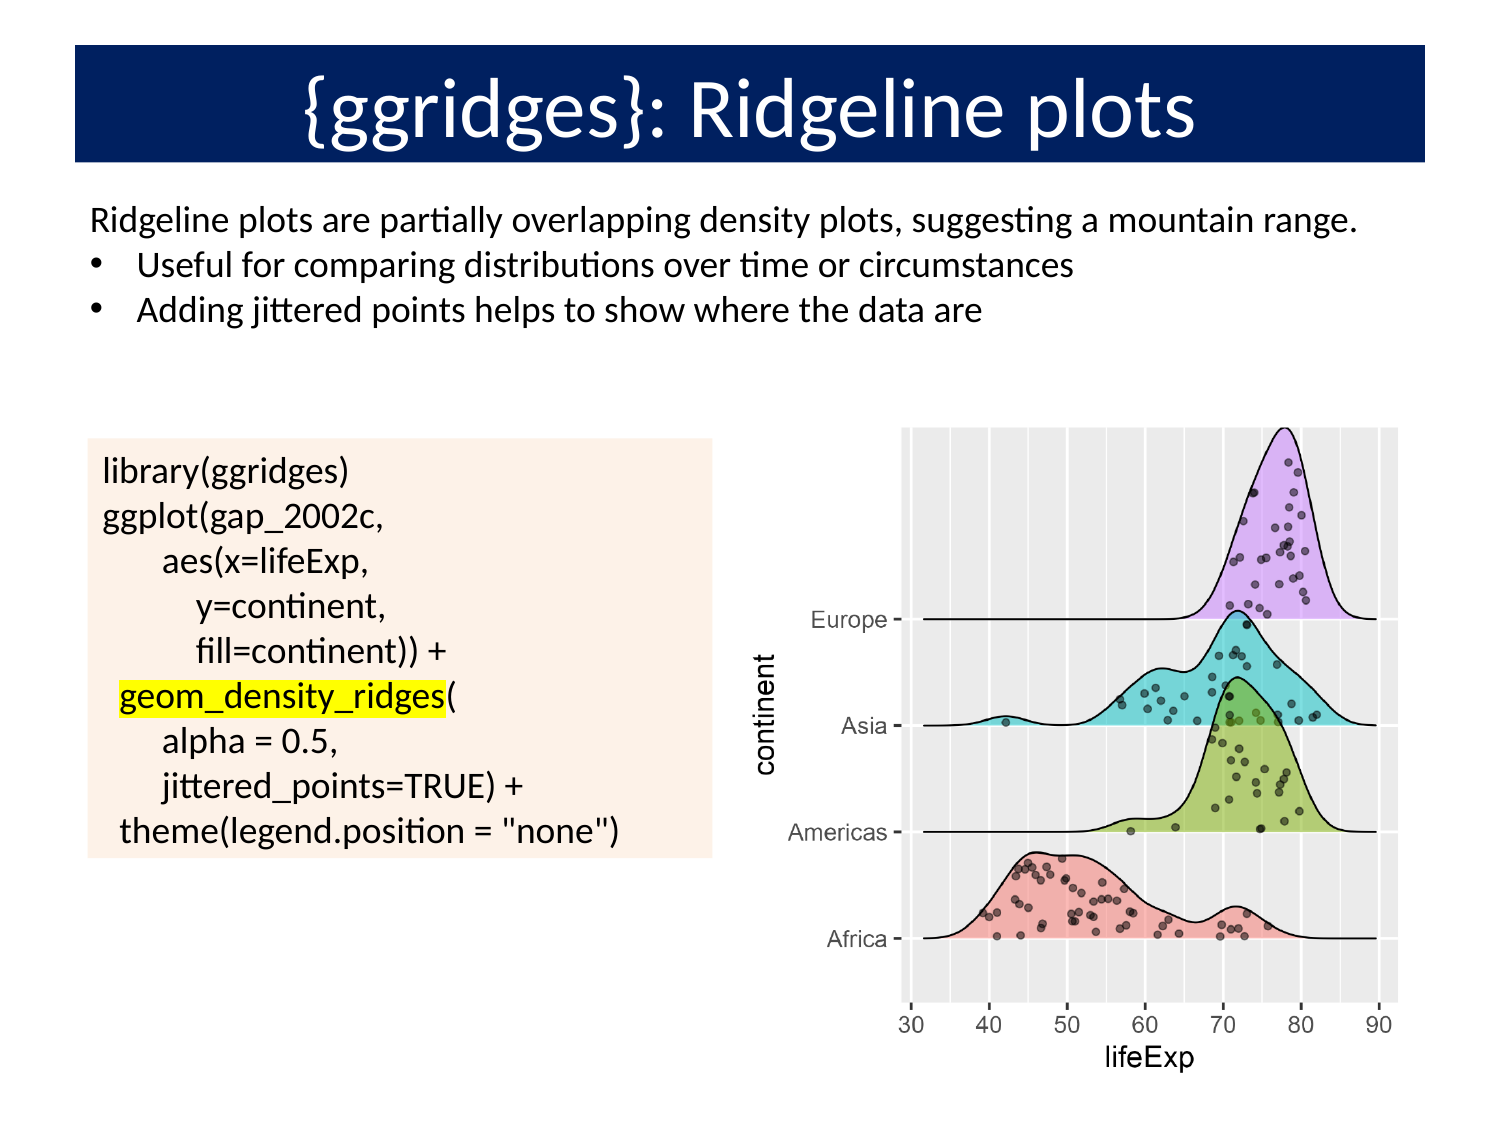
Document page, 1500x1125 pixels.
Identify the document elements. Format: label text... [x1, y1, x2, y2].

slide_number 21 [1074, 1042, 1425, 1103]
text_box Ridgeline plots are partially overlapping density plots, suggesting a mountain range. Useful for comparing distributions over time or circumstances Adding jittered points helps to show where the data are [74, 187, 1425, 338]
picture [737, 412, 1413, 1088]
title {ggridges}: Ridgeline plots [75, 45, 1425, 163]
text_box library(ggridges) ggplot(gap_2002c, aes(x=lifeExp, y=continent, fill=continent)) + geom_density_ridges( alpha = 0.5, jittered_points=TRUE) + theme(legend.position = "none") [87, 438, 713, 859]
